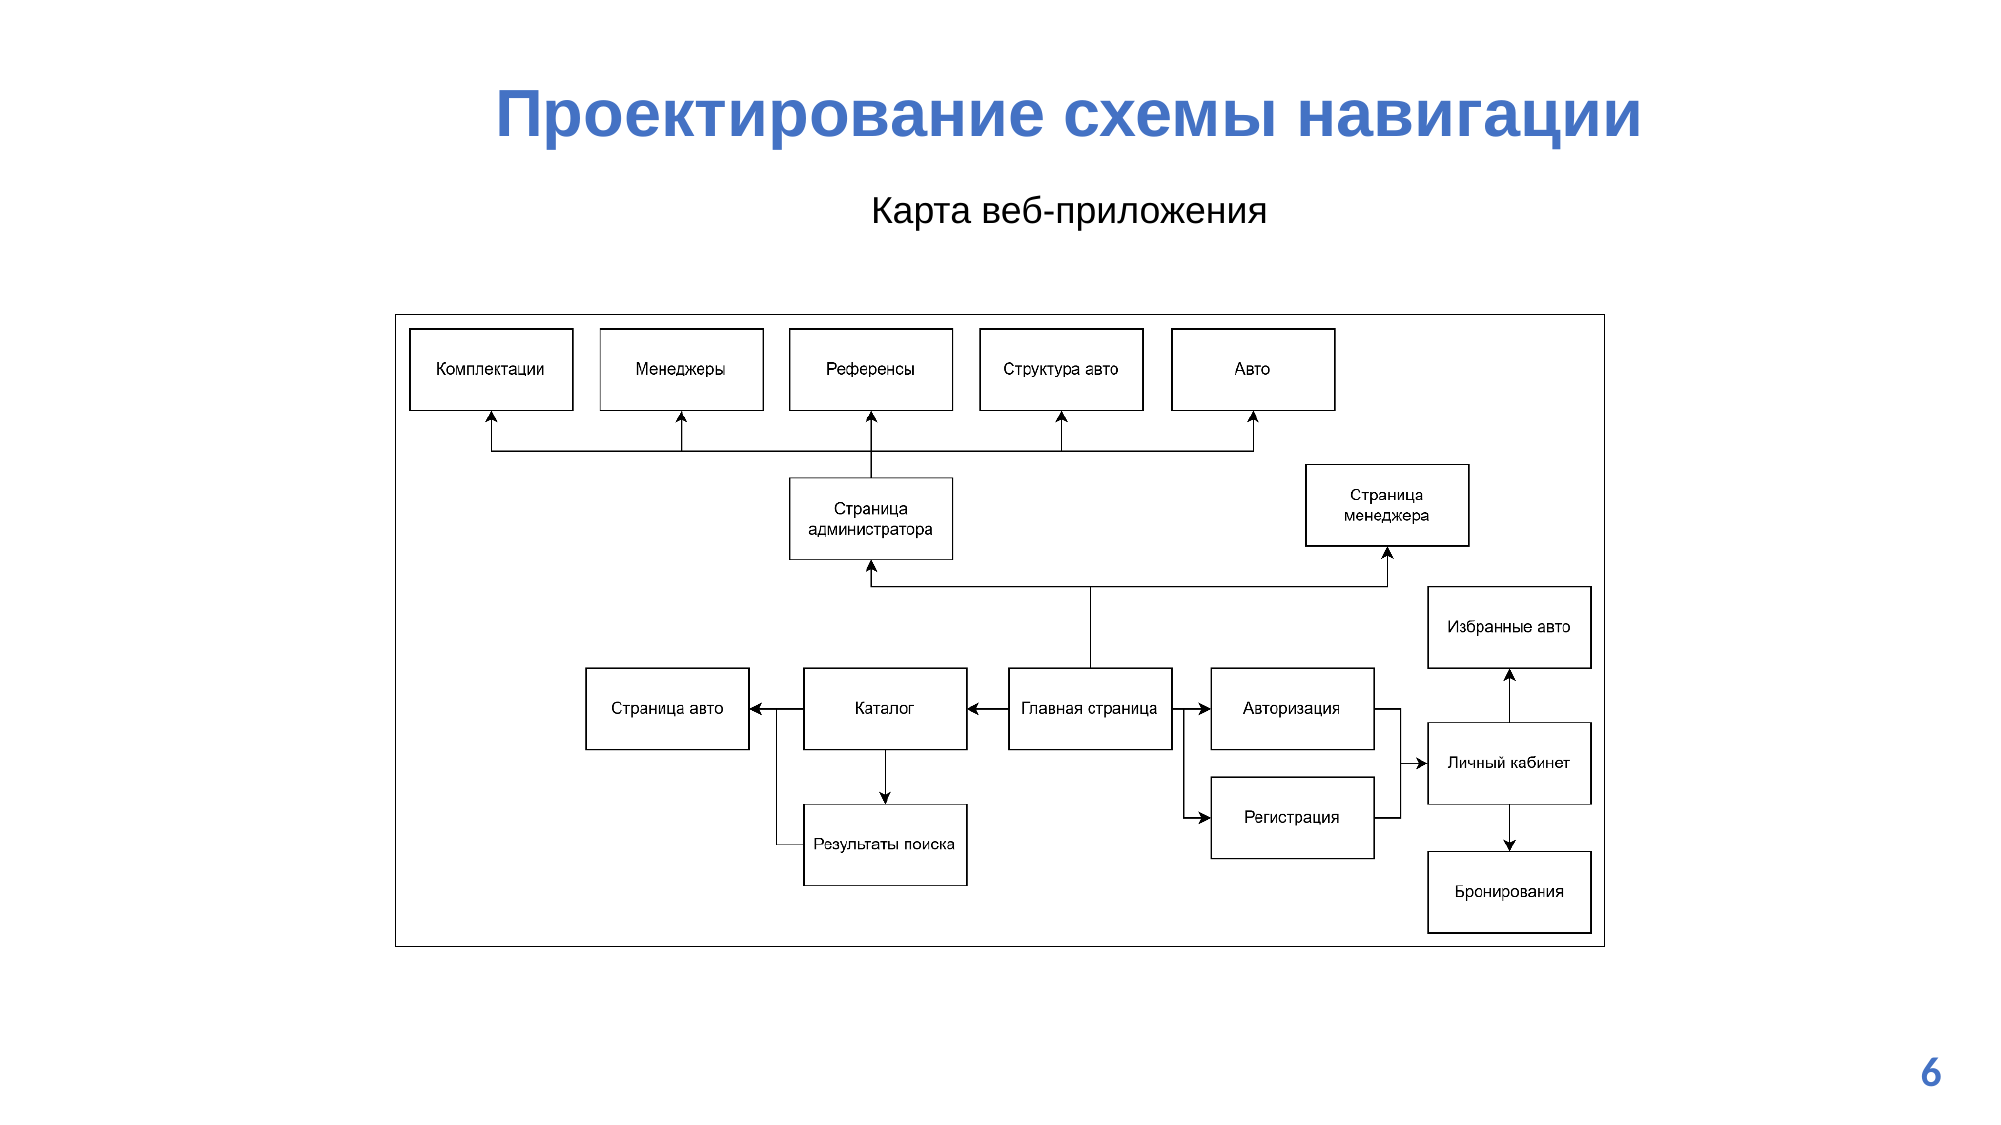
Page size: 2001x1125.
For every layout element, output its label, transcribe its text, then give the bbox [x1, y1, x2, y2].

picture [395, 314, 1605, 947]
text_box Карта веб-приложения [856, 178, 1283, 239]
title Проектирование схемы навигации [192, 21, 1947, 209]
text_box 6 [1886, 1037, 1976, 1103]
